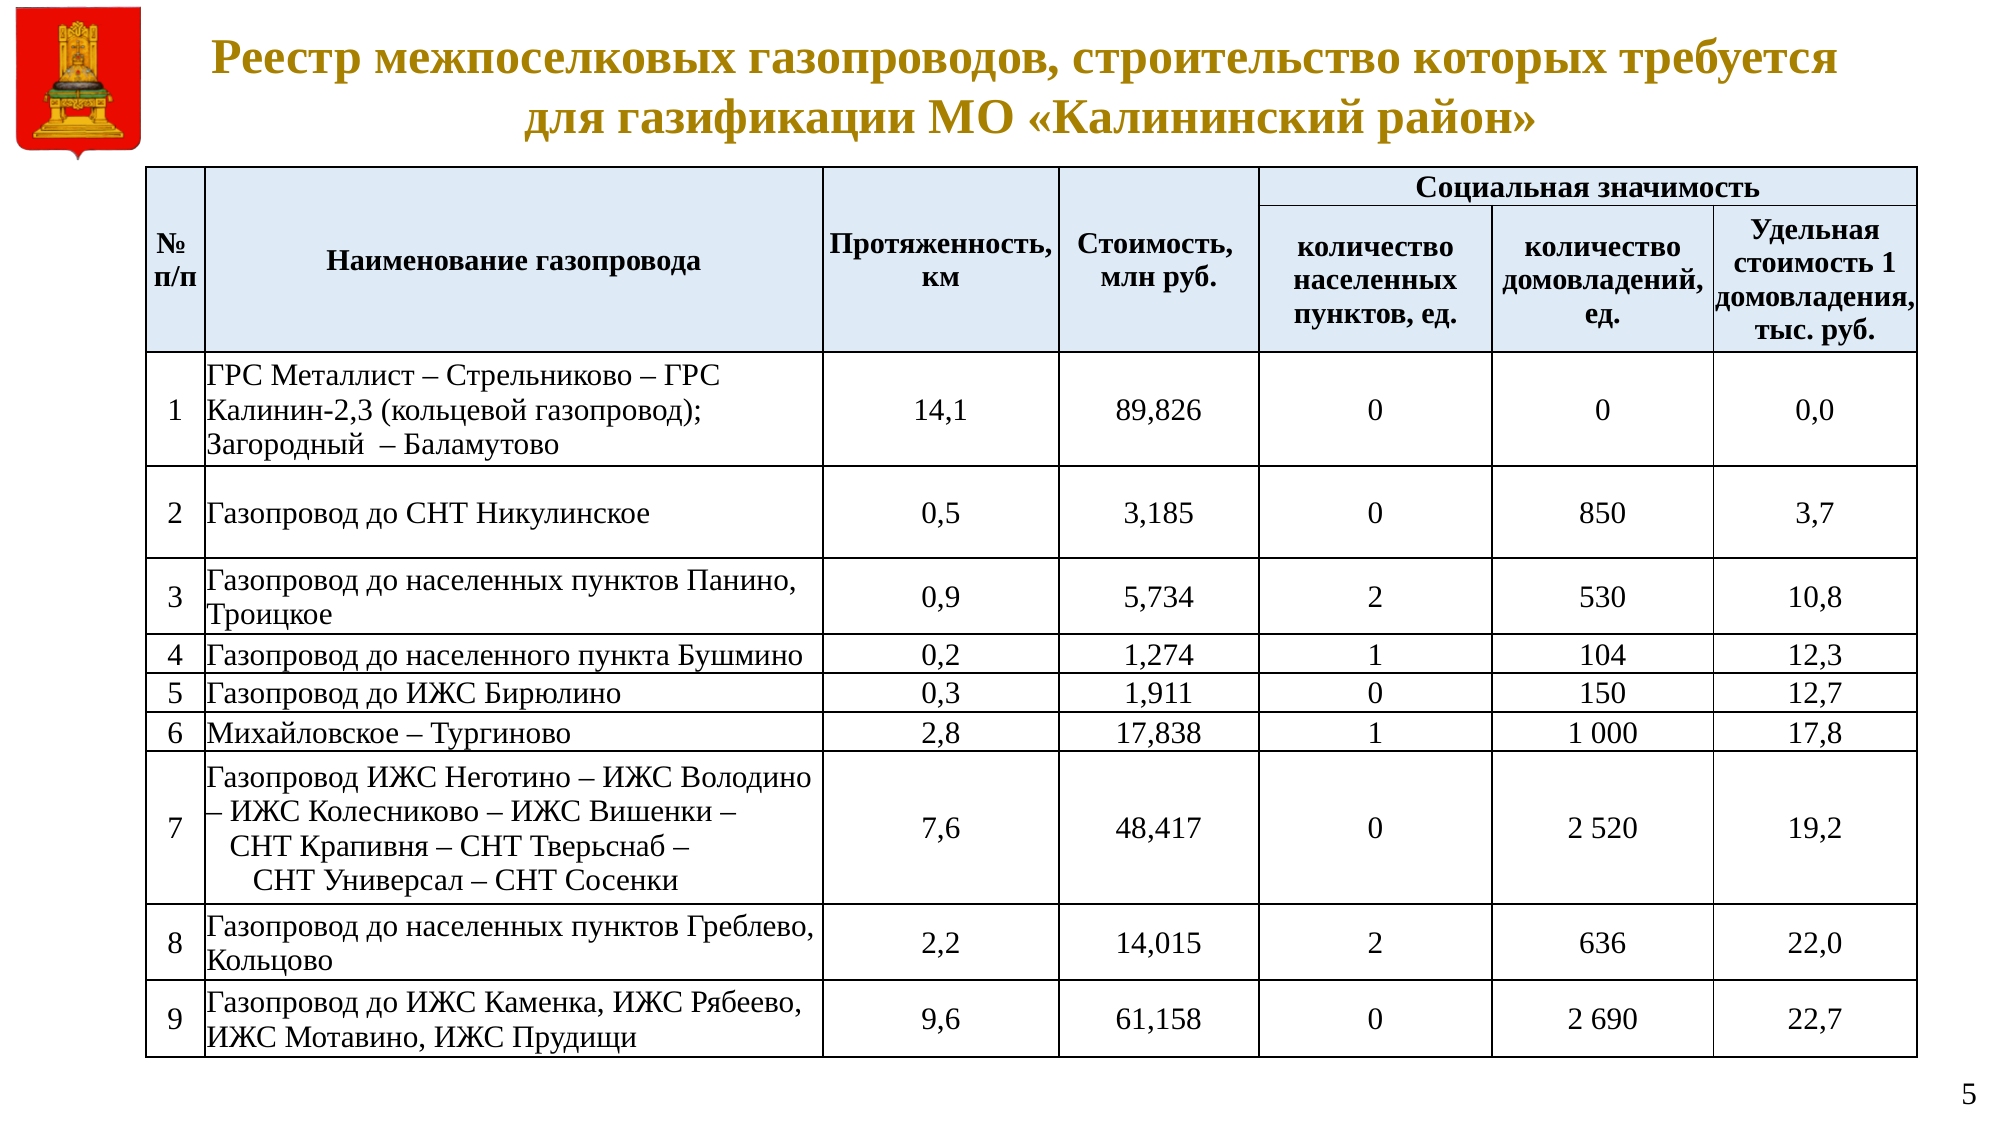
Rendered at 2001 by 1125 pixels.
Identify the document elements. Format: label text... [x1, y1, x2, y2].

table_cell 1 000 [1493, 713, 1713, 750]
table_cell 2 [1260, 905, 1491, 979]
table_cell 2 [1260, 559, 1491, 633]
table_cell 150 [1493, 674, 1713, 711]
table_cell 0,9 [824, 559, 1058, 633]
table_cell 2 [147, 467, 204, 557]
table_cell Газопровод до населенных пунктов Панино, Троицкое [206, 559, 822, 633]
table_cell 14,015 [1060, 905, 1258, 979]
table_cell 7 [147, 752, 204, 903]
table_cell 5,734 [1060, 559, 1258, 633]
table_cell 5 [147, 674, 204, 711]
table_cell 1,911 [1060, 674, 1258, 711]
table_cell 0 [1260, 981, 1491, 1056]
table_cell 4 [147, 635, 204, 672]
table_cell 8 [147, 905, 204, 979]
table_header Стоимость, млн руб. [1060, 168, 1258, 351]
table_cell 22,7 [1714, 981, 1916, 1056]
table_cell 1 [1260, 713, 1491, 750]
table_cell 0,3 [824, 674, 1058, 711]
table_cell 89,826 [1060, 353, 1258, 465]
table_cell 0 [1260, 752, 1491, 903]
table_cell 7,6 [824, 752, 1058, 903]
table_cell 9,6 [824, 981, 1058, 1056]
table_cell 22,0 [1714, 905, 1916, 979]
table_cell 3 [147, 559, 204, 633]
table_cell Газопровод до населенного пункта Бушмино [206, 635, 822, 672]
table_cell 61,158 [1060, 981, 1258, 1056]
table_cell 12,7 [1714, 674, 1916, 711]
table_cell ГРС Металлист – Стрельниково – ГРС Калинин-2,3 (кольцевой газопровод); Загородный – Баламутово [206, 353, 822, 465]
picture [13, 0, 150, 169]
text_box Реестр межпоселковых газопроводов, строительство которых требуется для газификации МО «Калининский район» [150, 16, 1914, 152]
table_cell Газопровод до СНТ Никулинское [206, 467, 822, 557]
table_cell 6 [147, 713, 204, 750]
table_cell 10,8 [1714, 559, 1916, 633]
table_cell 636 [1493, 905, 1713, 979]
table_cell 104 [1493, 635, 1713, 672]
table_cell 2,8 [824, 713, 1058, 750]
table_cell 9 [147, 981, 204, 1056]
table_cell количество домовладений, ед. [1493, 206, 1713, 351]
table_header Наименование газопровода [206, 168, 822, 351]
table_cell количество населенных пунктов, ед. [1260, 206, 1491, 351]
table_cell 12,3 [1714, 635, 1916, 672]
table_cell 0,5 [824, 467, 1058, 557]
table_cell 3,7 [1714, 467, 1916, 557]
table_cell 2 520 [1493, 752, 1713, 903]
table_cell 3,185 [1060, 467, 1258, 557]
table_cell 2,2 [824, 905, 1058, 979]
table_cell 19,2 [1714, 752, 1916, 903]
table_cell 0 [1260, 353, 1491, 465]
table_cell 0 [1260, 467, 1491, 557]
table_cell 0 [1260, 674, 1491, 711]
table_cell 2 690 [1493, 981, 1713, 1056]
table_header Протяженность, км [824, 168, 1058, 351]
table_cell Газопровод до ИЖС Каменка, ИЖС Рябеево, ИЖС Мотавино, ИЖС Прудищи [206, 981, 822, 1056]
table_cell Газопровод ИЖС Неготино – ИЖС Володино – ИЖС Колесниково – ИЖС Вишенки – СНТ Крапивня – СНТ Тверьснаб – СНТ Универсал – СНТ Сосенки [206, 752, 822, 903]
table_cell Удельная стоимость 1 домовладения, тыс. руб. [1714, 206, 1916, 351]
table_cell 850 [1493, 467, 1713, 557]
slide_number 5 [1585, 1046, 1993, 1125]
table_cell 1,274 [1060, 635, 1258, 672]
table_cell Газопровод до населенных пунктов Греблево, Кольцово [206, 905, 822, 979]
table_cell Михайловское – Тургиново [206, 713, 822, 750]
table_cell 1 [147, 353, 204, 465]
table_header № п/п [147, 168, 204, 351]
table_cell 17,838 [1060, 713, 1258, 750]
table_cell 0,0 [1714, 353, 1916, 465]
table_cell 0,2 [824, 635, 1058, 672]
table_header Социальная значимость [1260, 168, 1916, 205]
table_cell 0 [1493, 353, 1713, 465]
table_cell 530 [1493, 559, 1713, 633]
table_cell 1 [1260, 635, 1491, 672]
table_cell 14,1 [824, 353, 1058, 465]
table_cell 48,417 [1060, 752, 1258, 903]
table_cell 17,8 [1714, 713, 1916, 750]
table_cell Газопровод до ИЖС Бирюлино [206, 674, 822, 711]
